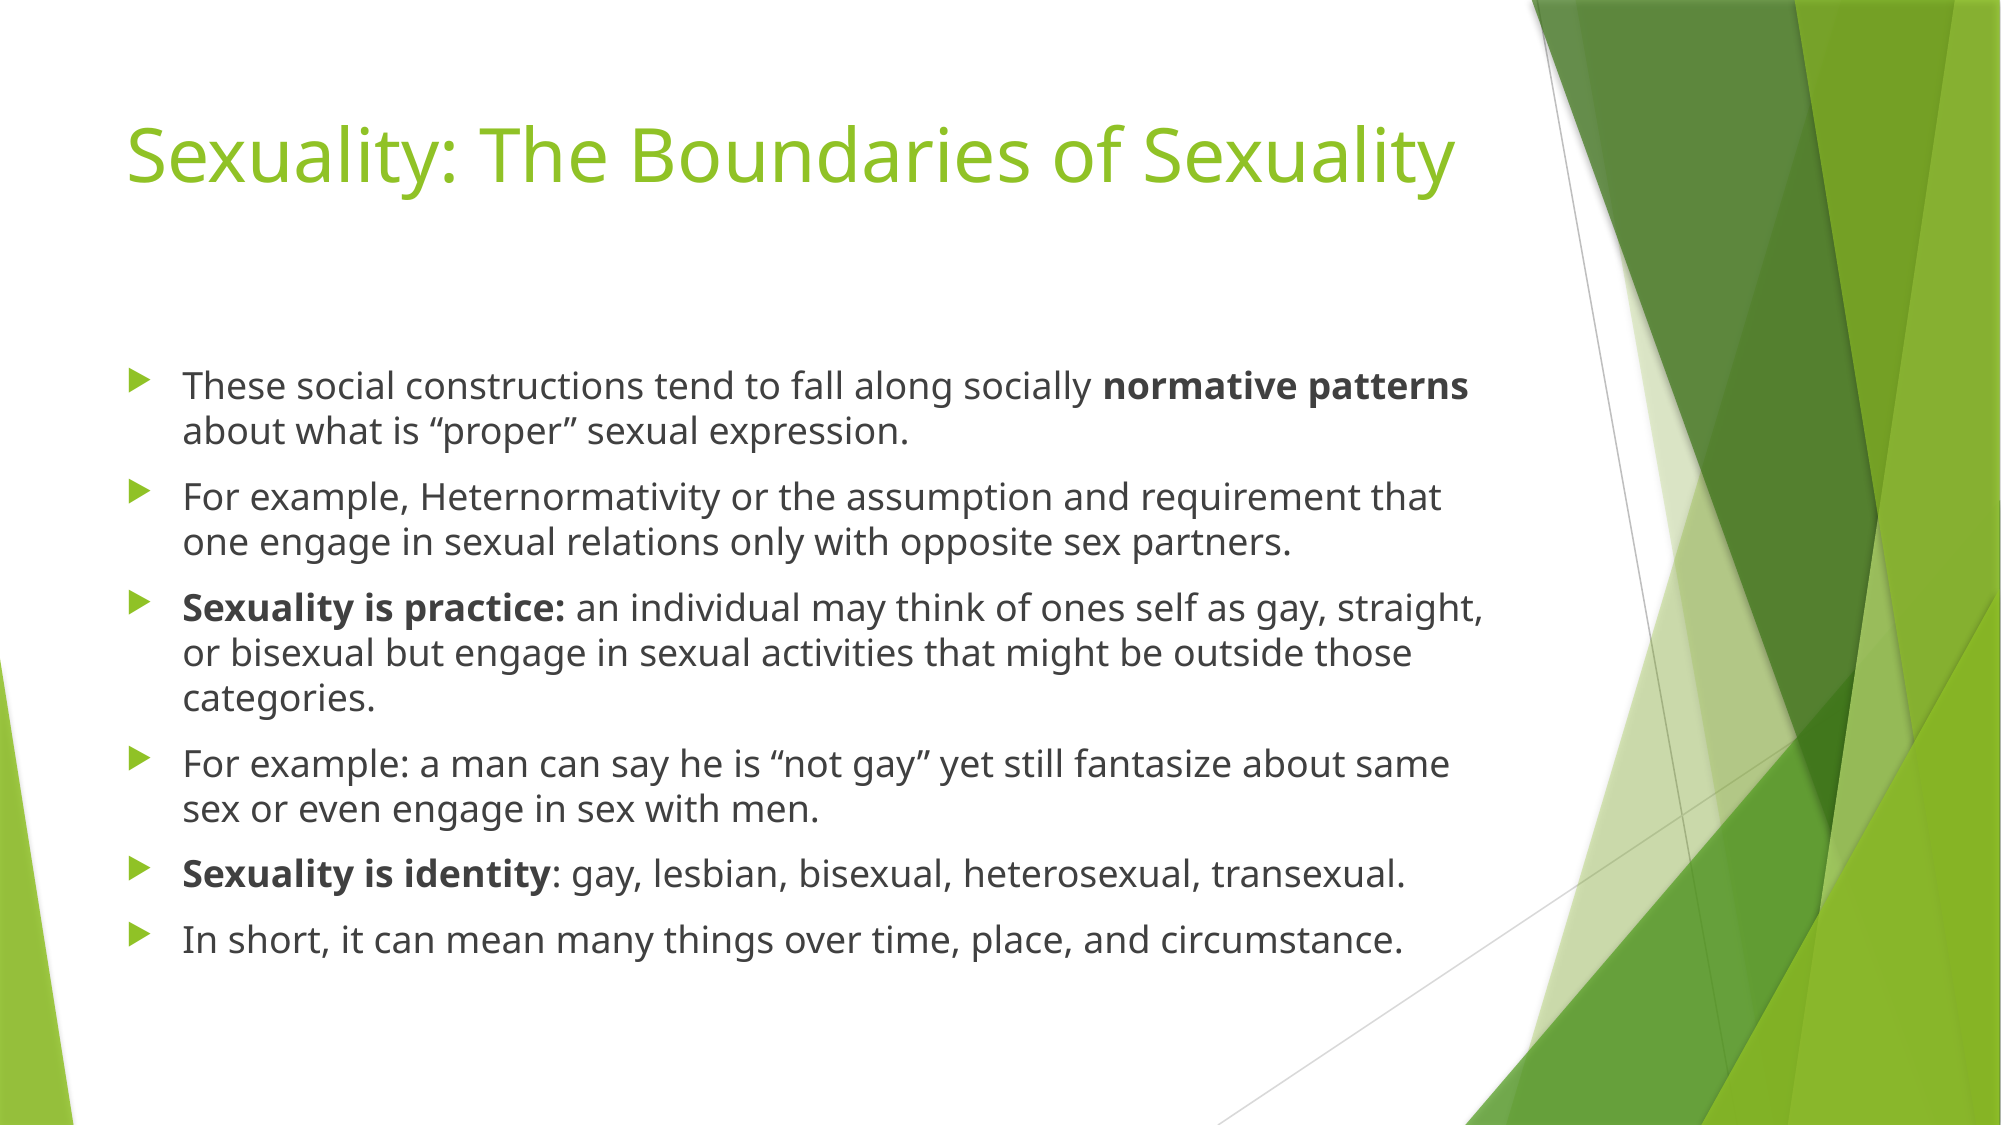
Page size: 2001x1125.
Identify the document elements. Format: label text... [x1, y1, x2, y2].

list These social constructions tend to fall along socially normative patterns about what is “proper” sexual expression. For example, Heternormativity or the assumption and requirement that one engage in sexual relations only with opposite sex partners. Sexuality is practice: an individual may think of ones self as gay, straight, or bisexual but engage in sexual activities that might be outside those categories. For example: a man can say he is “not gay” yet still fantasize about same sex or even engage in sex with men. Sexuality is identity: gay, lesbian, bisexual, heterosexual, transexual. In short, it can mean many things over time, place, and circumstance. [111, 354, 1522, 992]
title Sexuality: The Boundaries of Sexuality [111, 99, 1522, 317]
